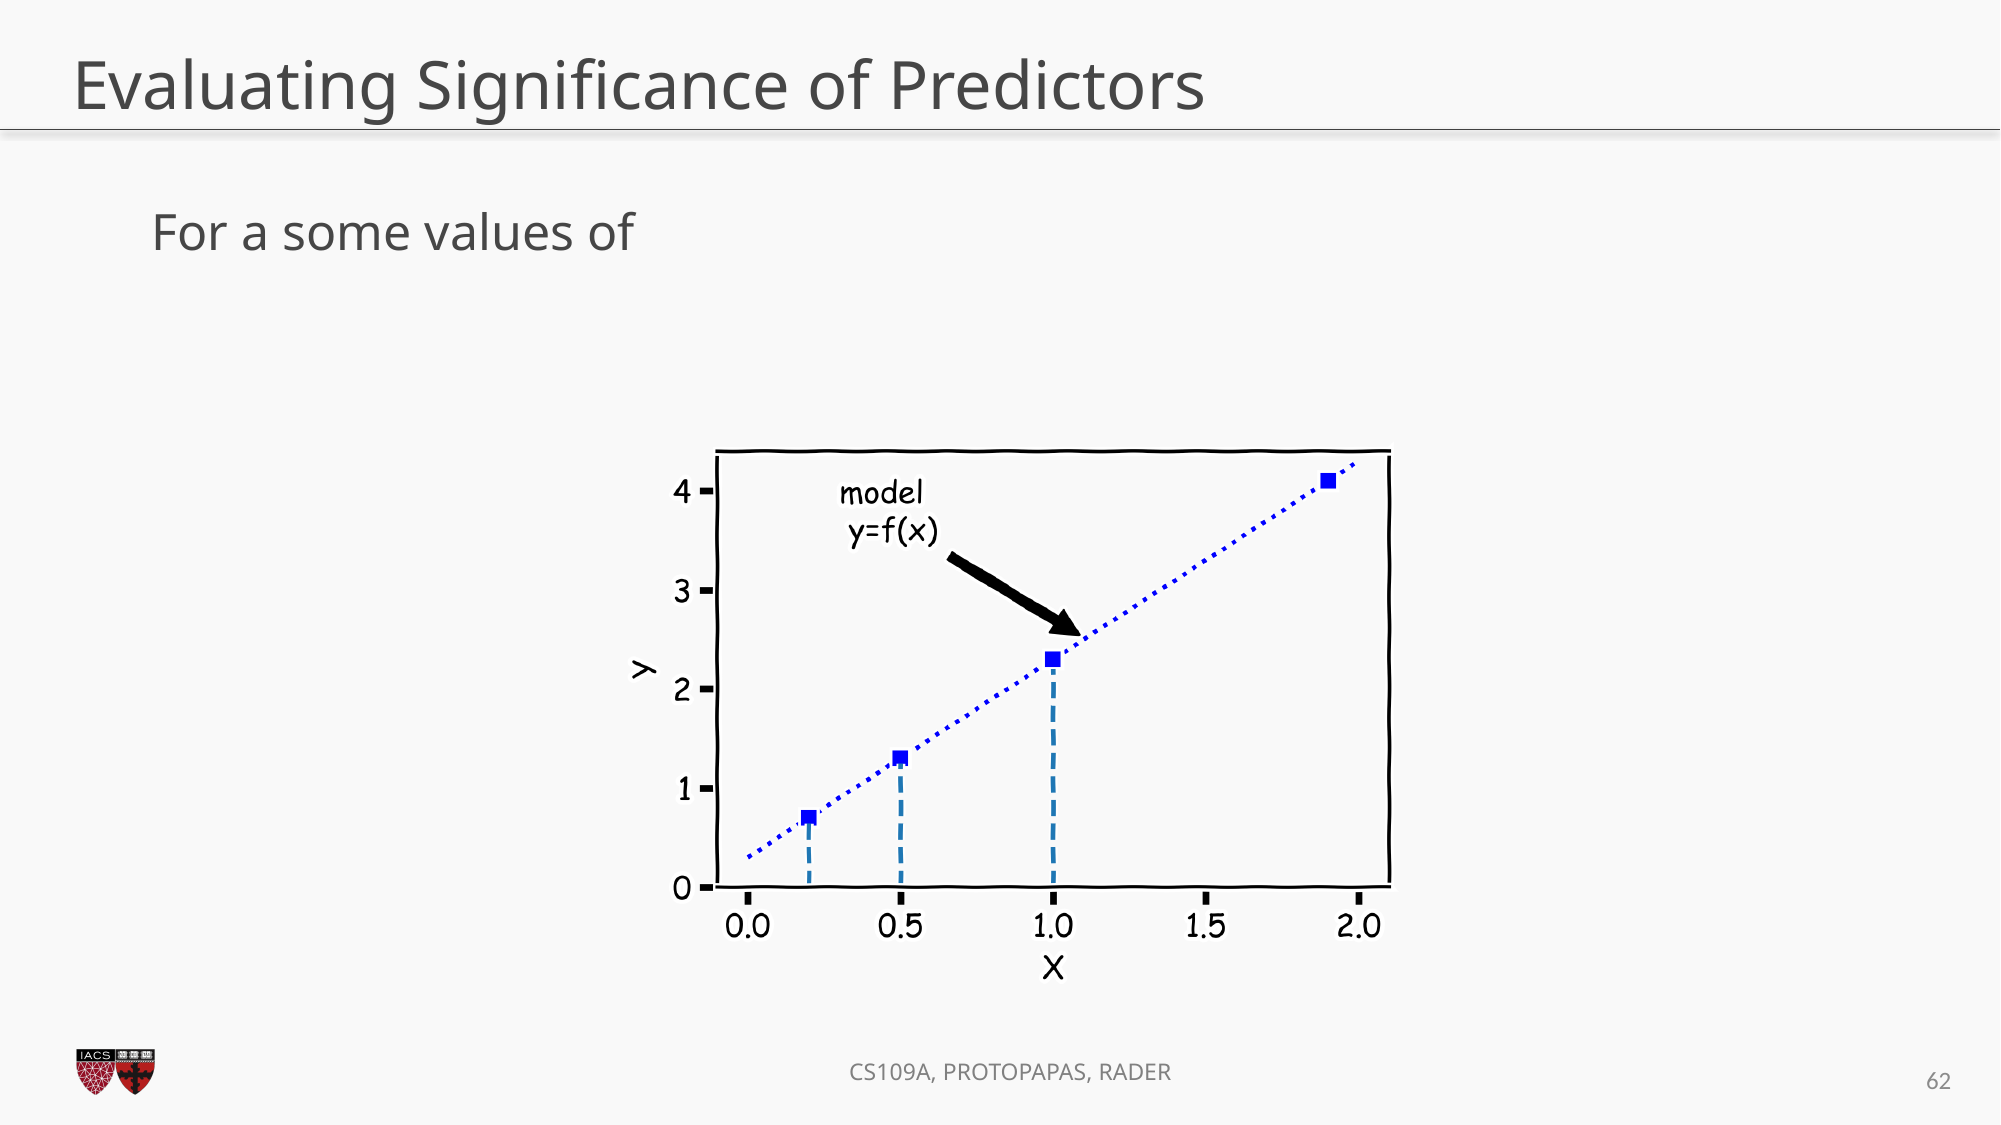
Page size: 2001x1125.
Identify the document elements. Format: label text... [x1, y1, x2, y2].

title Evaluating Significance of Predictors [57, 35, 1943, 162]
picture [75, 1049, 155, 1095]
slide_number 61 [1500, 1050, 1967, 1110]
picture [524, 374, 1486, 1016]
